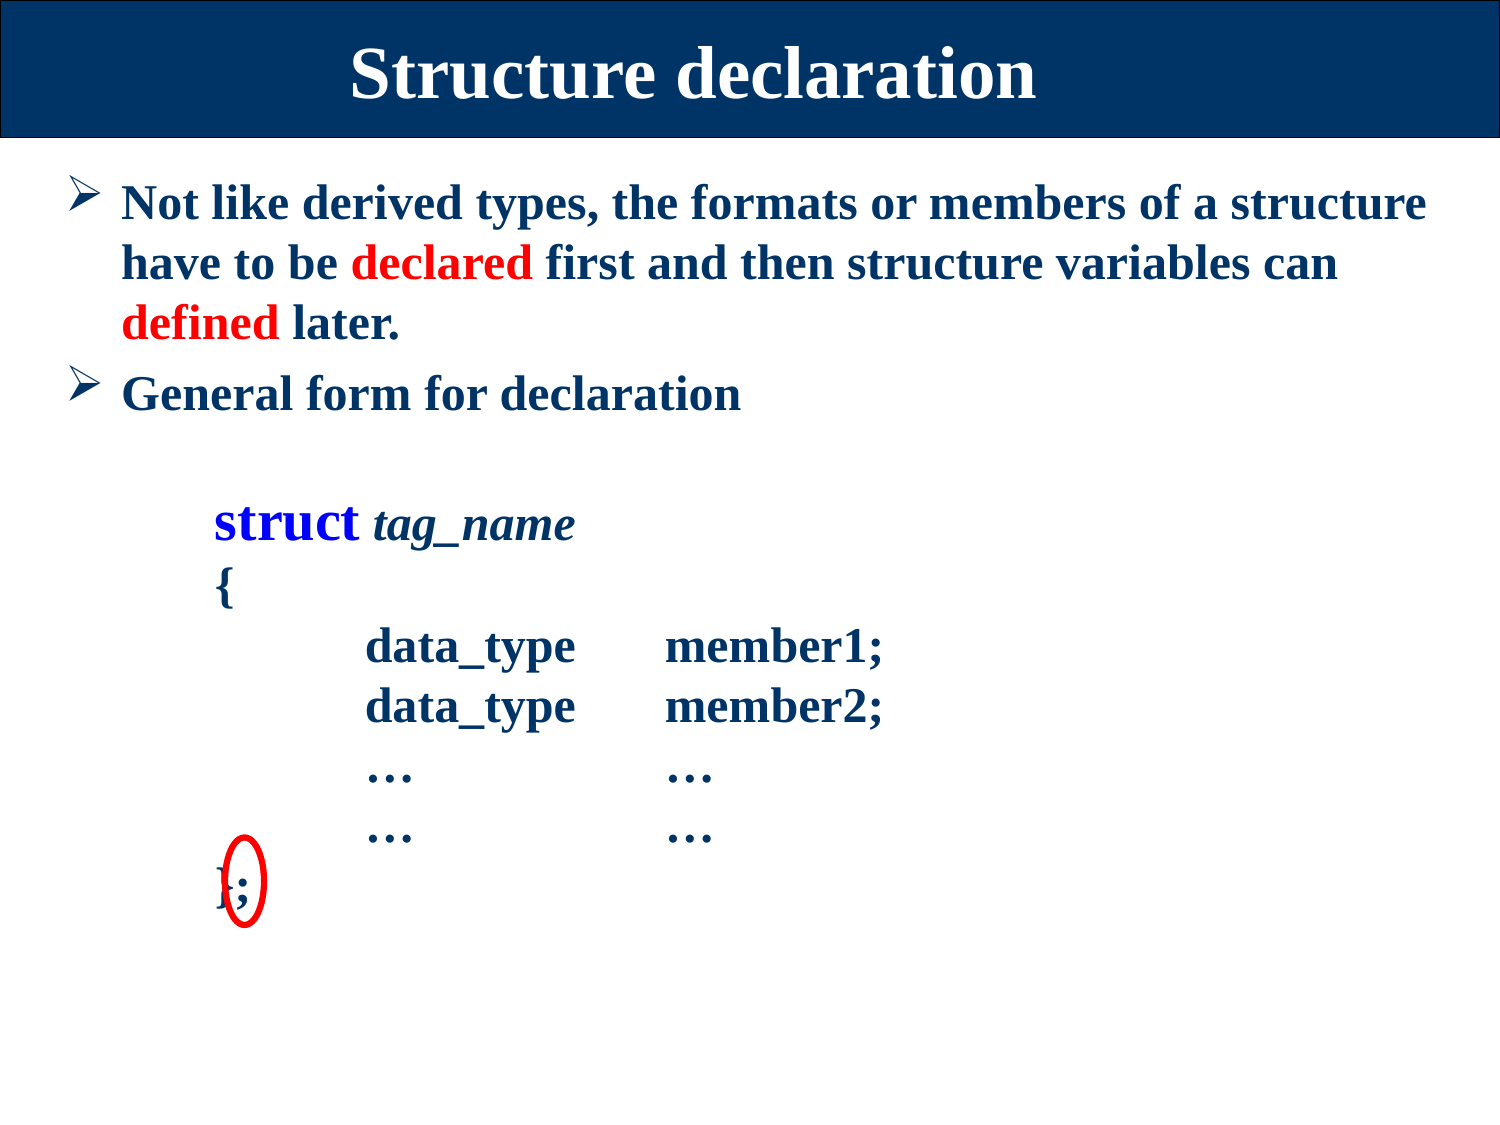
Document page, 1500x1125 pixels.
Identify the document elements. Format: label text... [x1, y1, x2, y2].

list Not like derived types, the formats or members of a structure have to be declared first and then structure variables can defined later. General form for declaration [50, 162, 1463, 1088]
title Structure declaration [37, 12, 1350, 125]
text_box [225, 837, 265, 925]
text_box struct tag_name { data_type member1; data_type member2; … … … … }; [199, 474, 950, 920]
